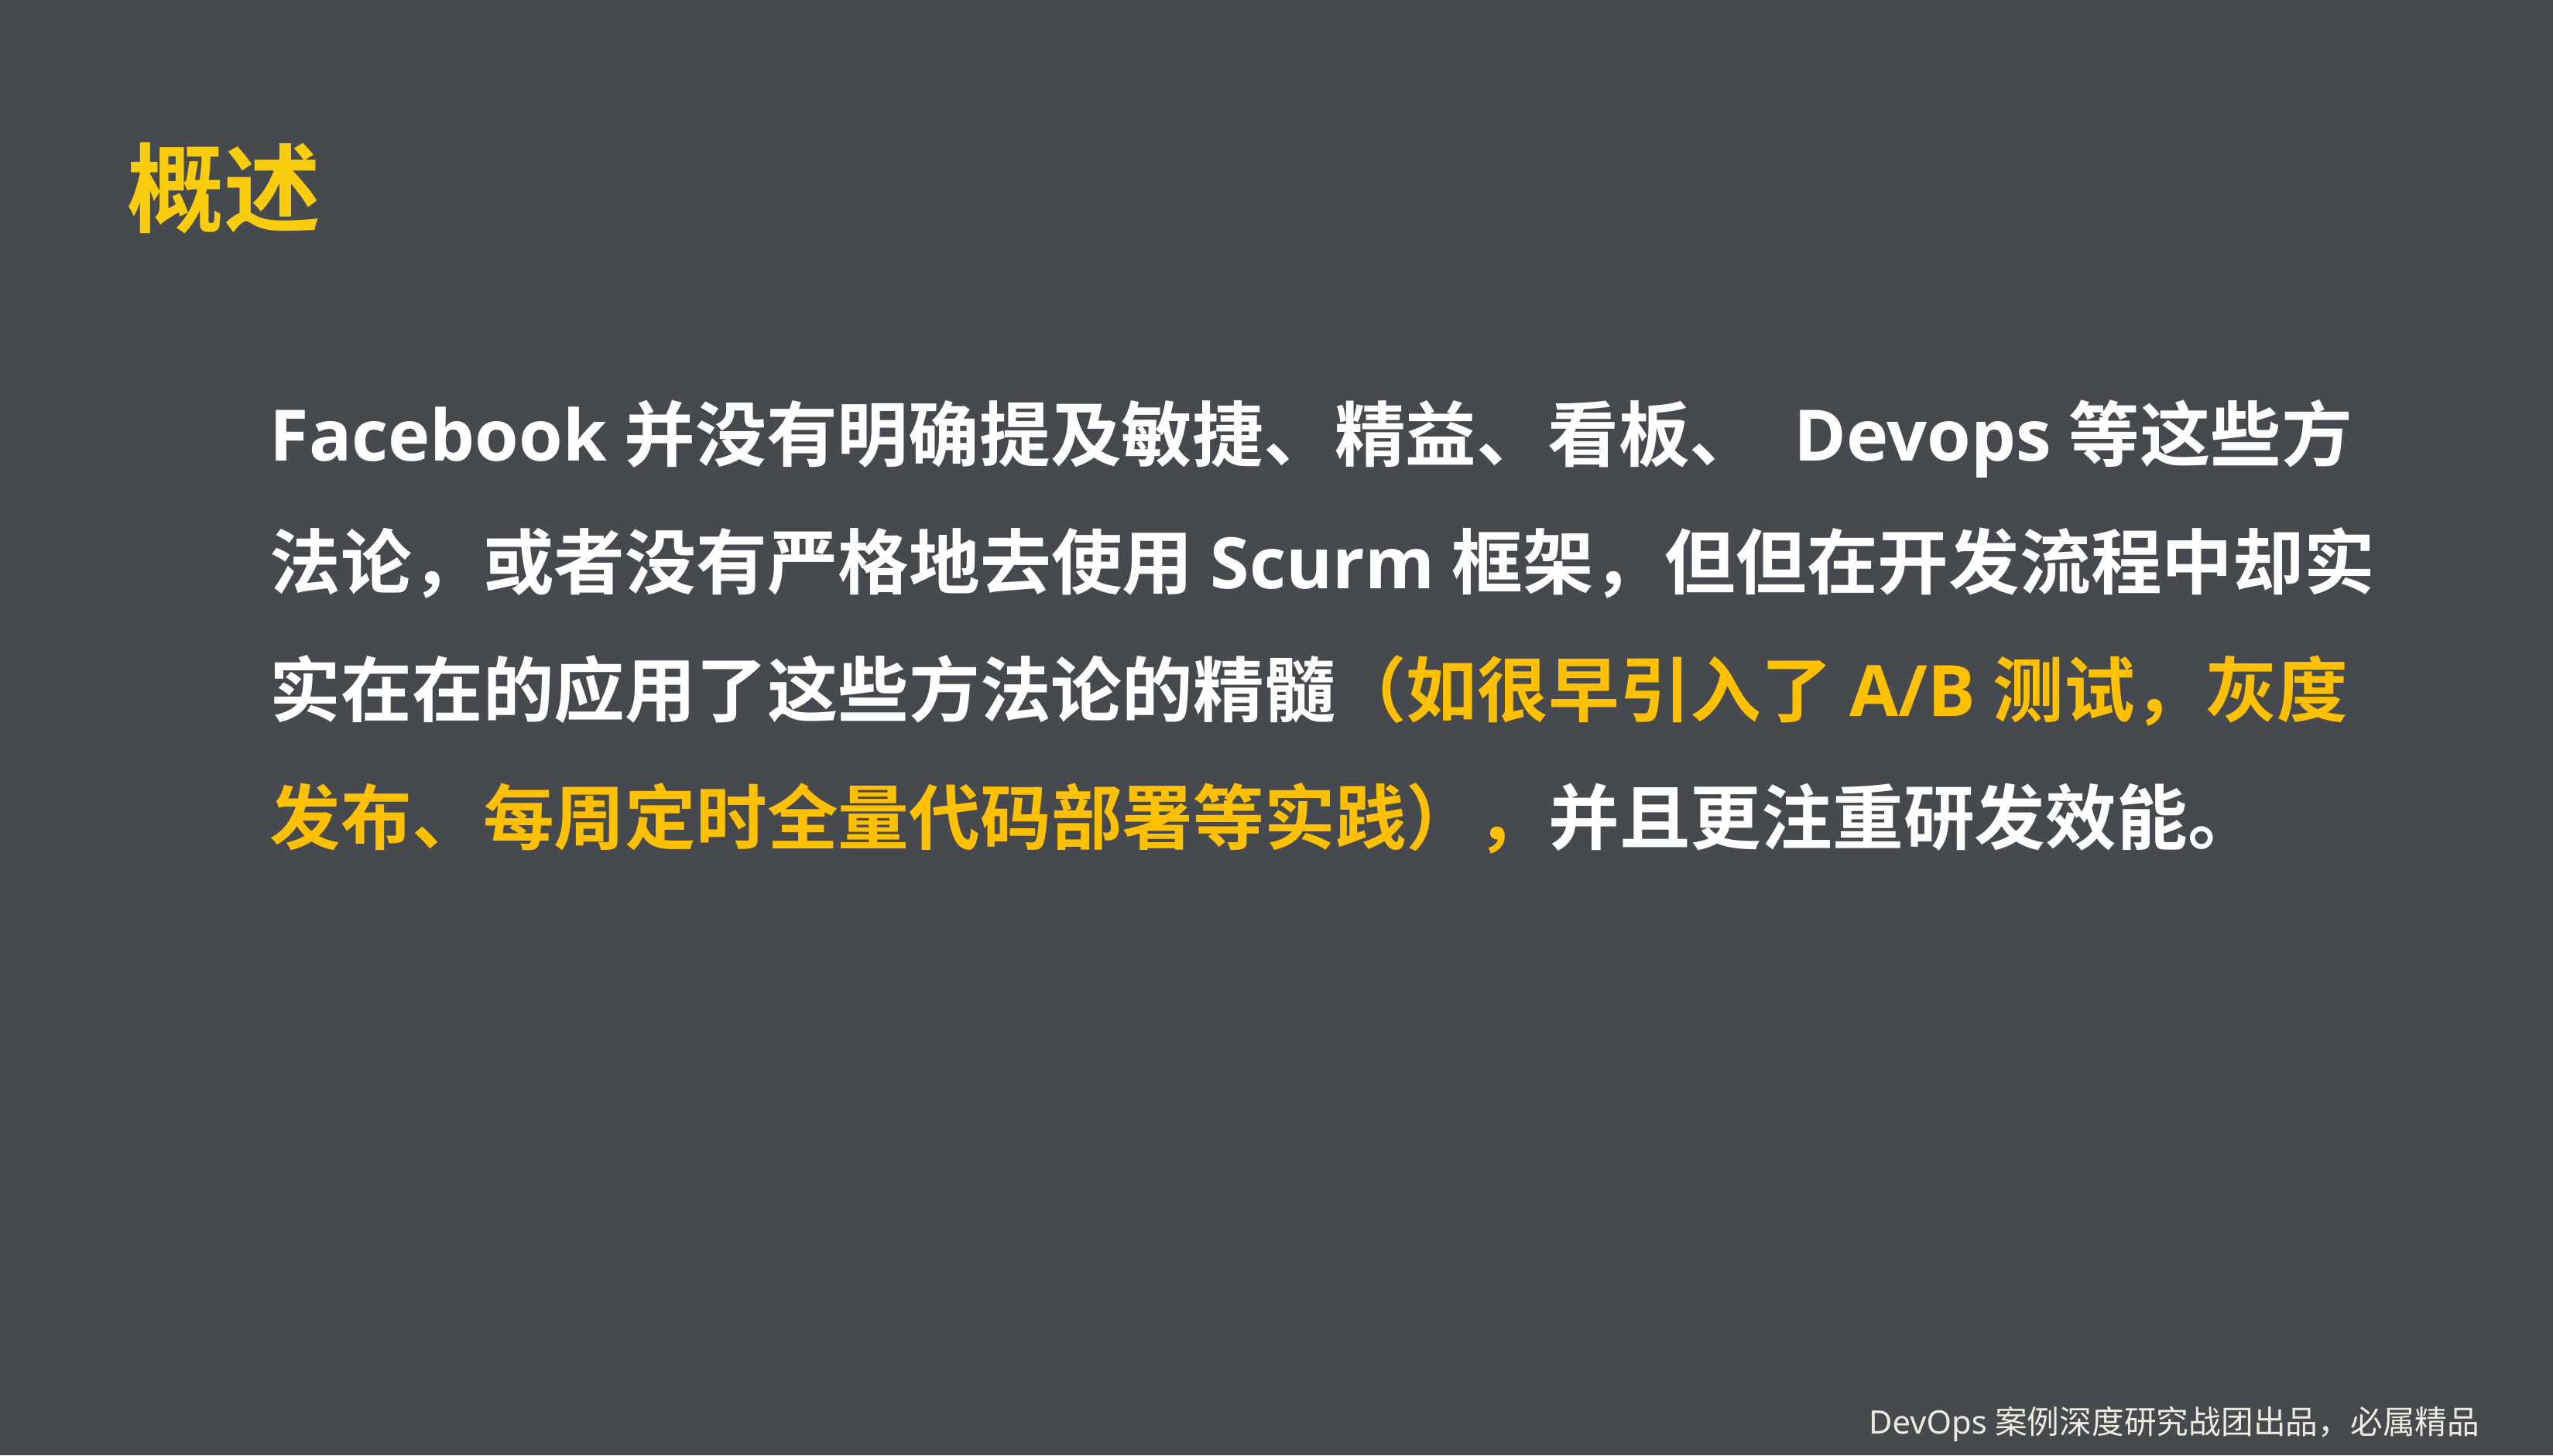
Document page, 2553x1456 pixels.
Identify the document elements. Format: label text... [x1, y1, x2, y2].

title 概述 [127, 128, 2425, 372]
list Facebook并没有明确提及敏捷、精益、看板、 Devops等这些方法论，或者没有严格地去使用Scurm框架，但但在开发流程中却实实在在的应用了这些方法论的精髓（如很早引入了A/B测试，灰度发布、每周定时全量代码部署等实践），并且更注重研发效能。 [269, 347, 2390, 978]
